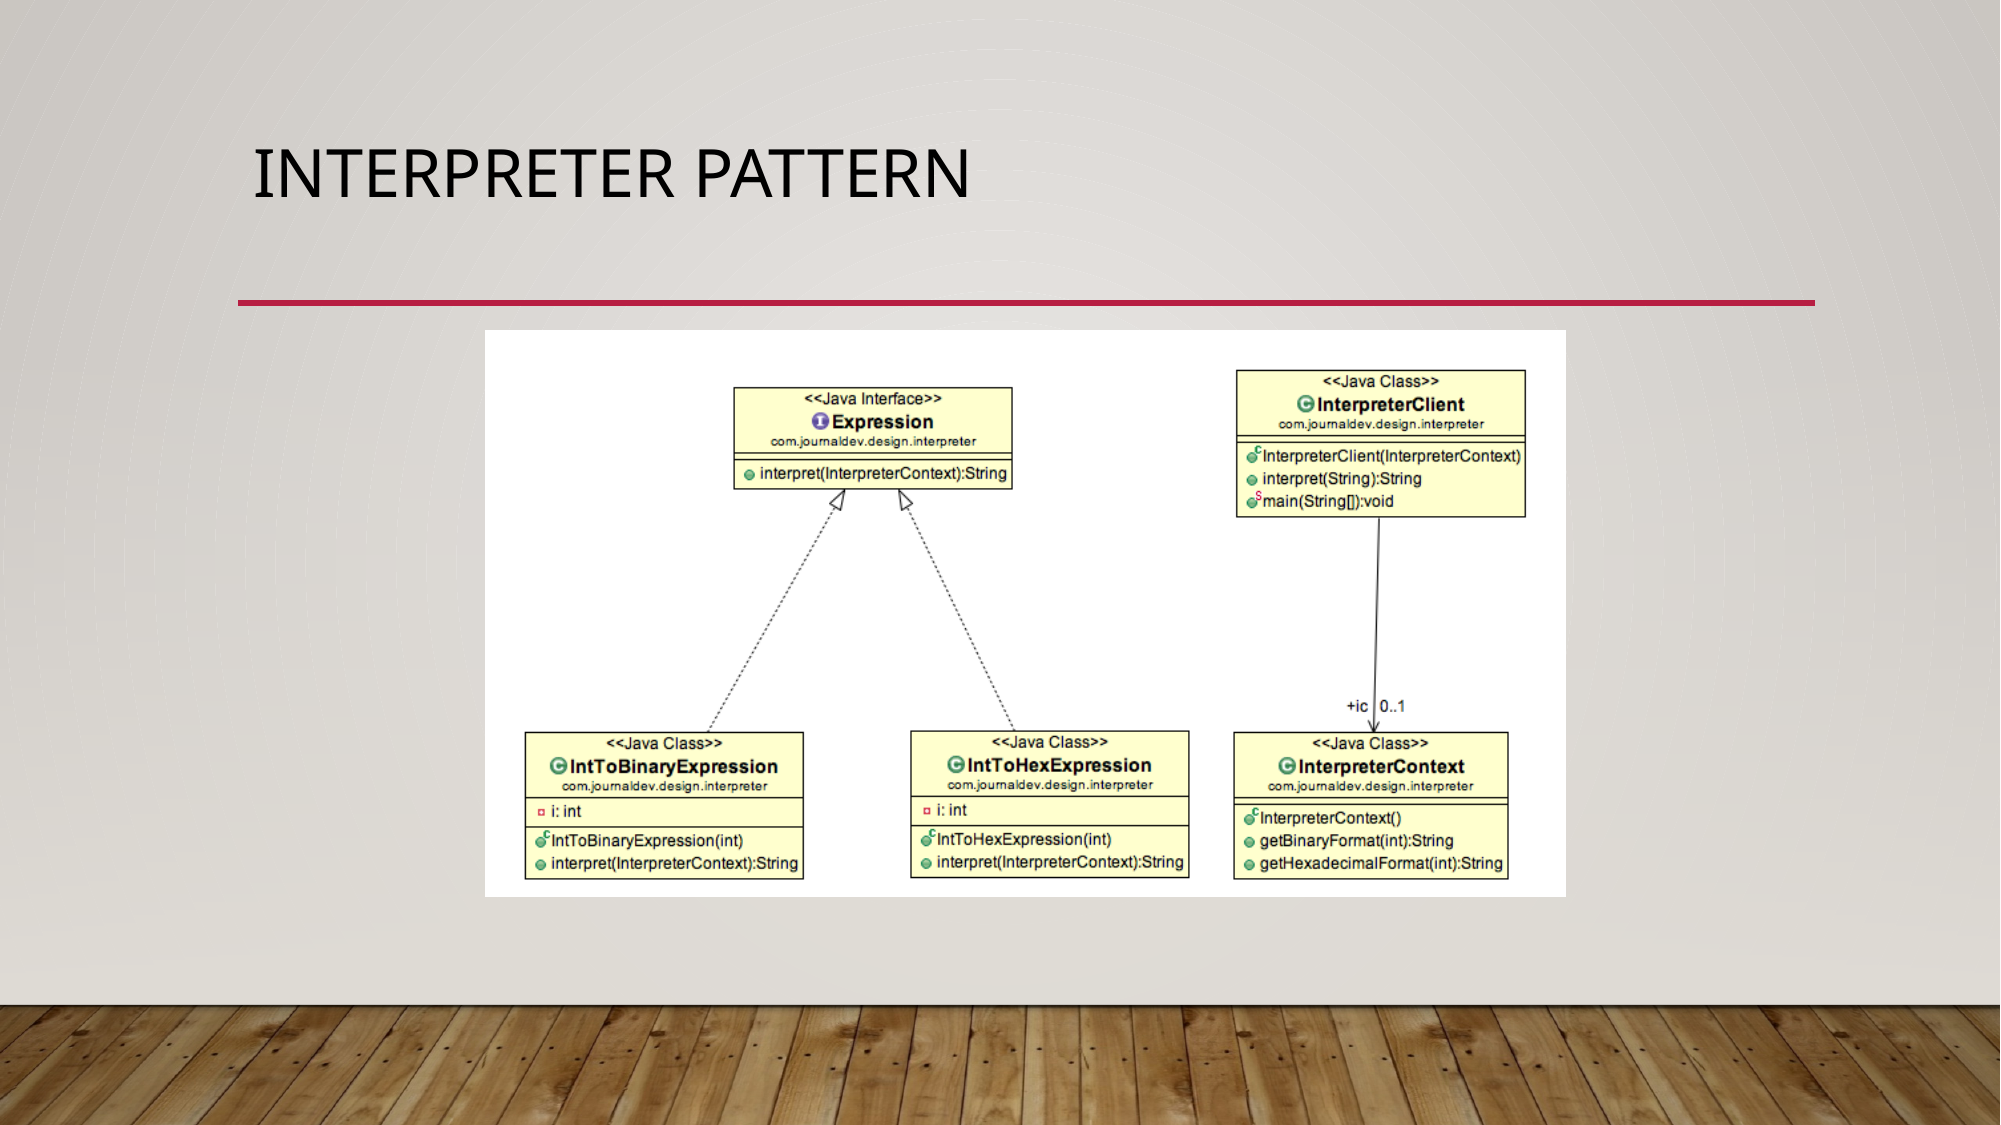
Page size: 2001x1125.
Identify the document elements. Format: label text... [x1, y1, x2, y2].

picture [0, 1005, 2000, 1125]
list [485, 330, 1566, 897]
title Interpreter pattern [238, 131, 1814, 305]
